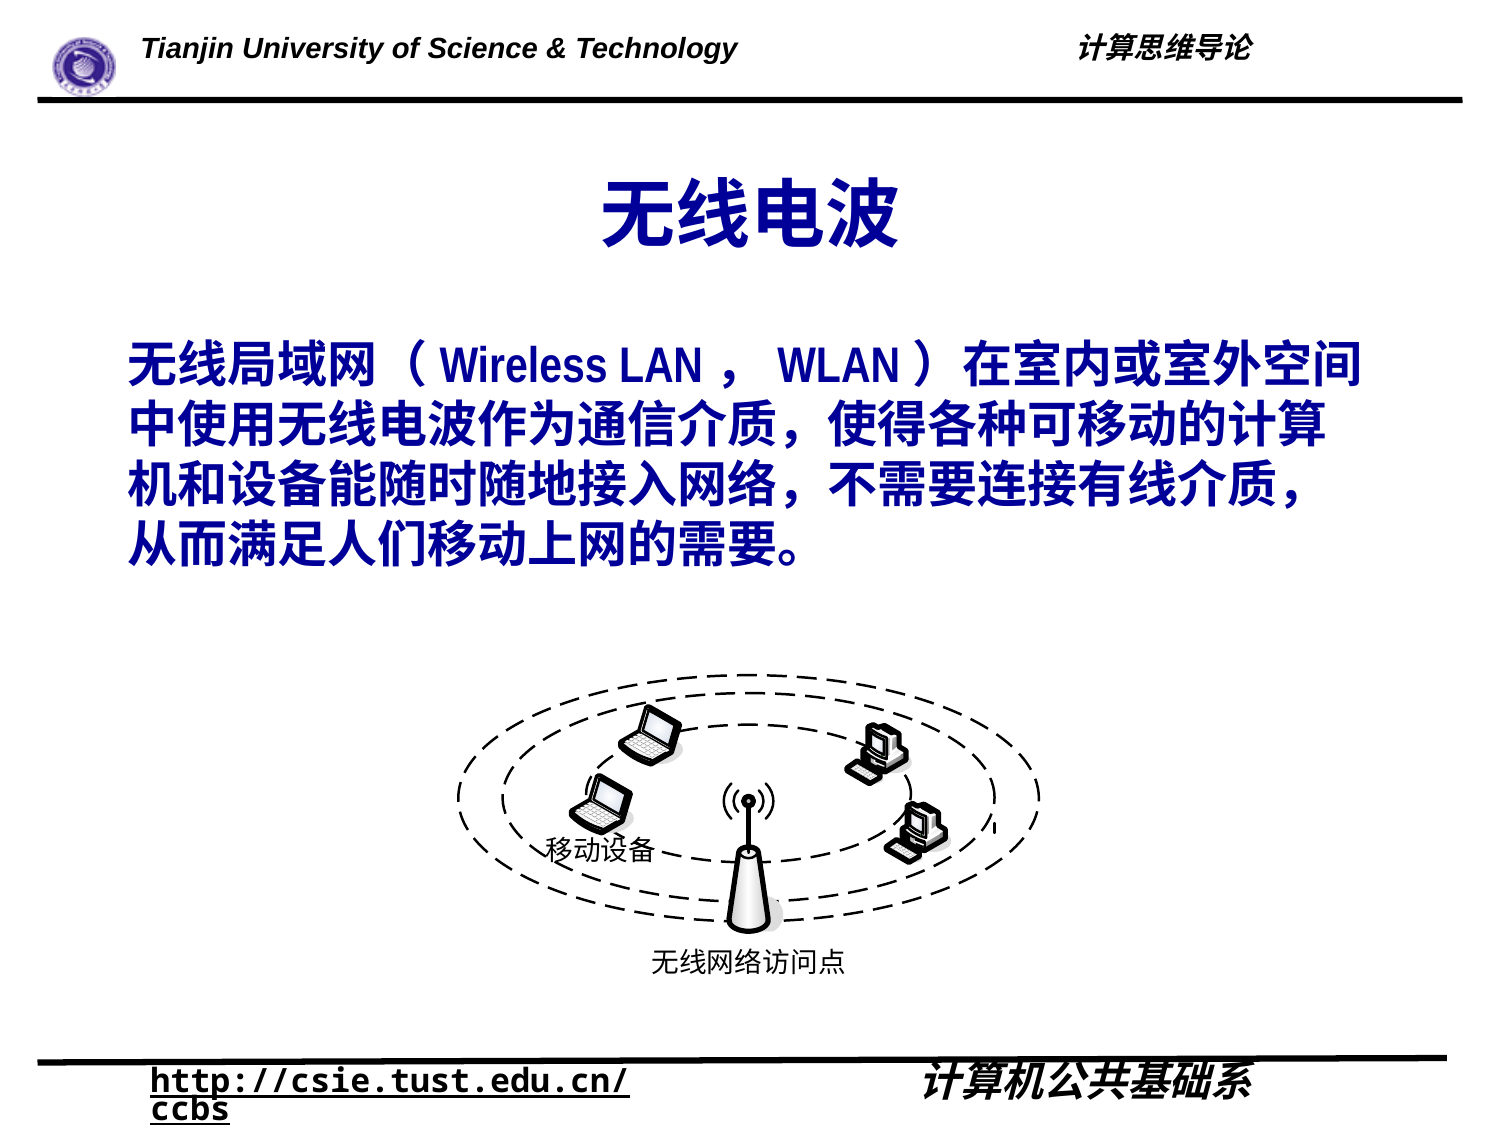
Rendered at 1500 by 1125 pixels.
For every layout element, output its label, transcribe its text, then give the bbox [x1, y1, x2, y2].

list 无线局域网（Wireless LAN，WLAN）在室内或室外空间中使用无线电波作为通信介质，使得各种可移动的计算机和设备能随时随地接入网络，不需要连接有线介质，从而满足人们移动上网的需要。 [112, 324, 1388, 1000]
picture [52, 37, 116, 97]
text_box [451, 668, 1046, 1000]
title 无线电波 [112, 99, 1388, 288]
